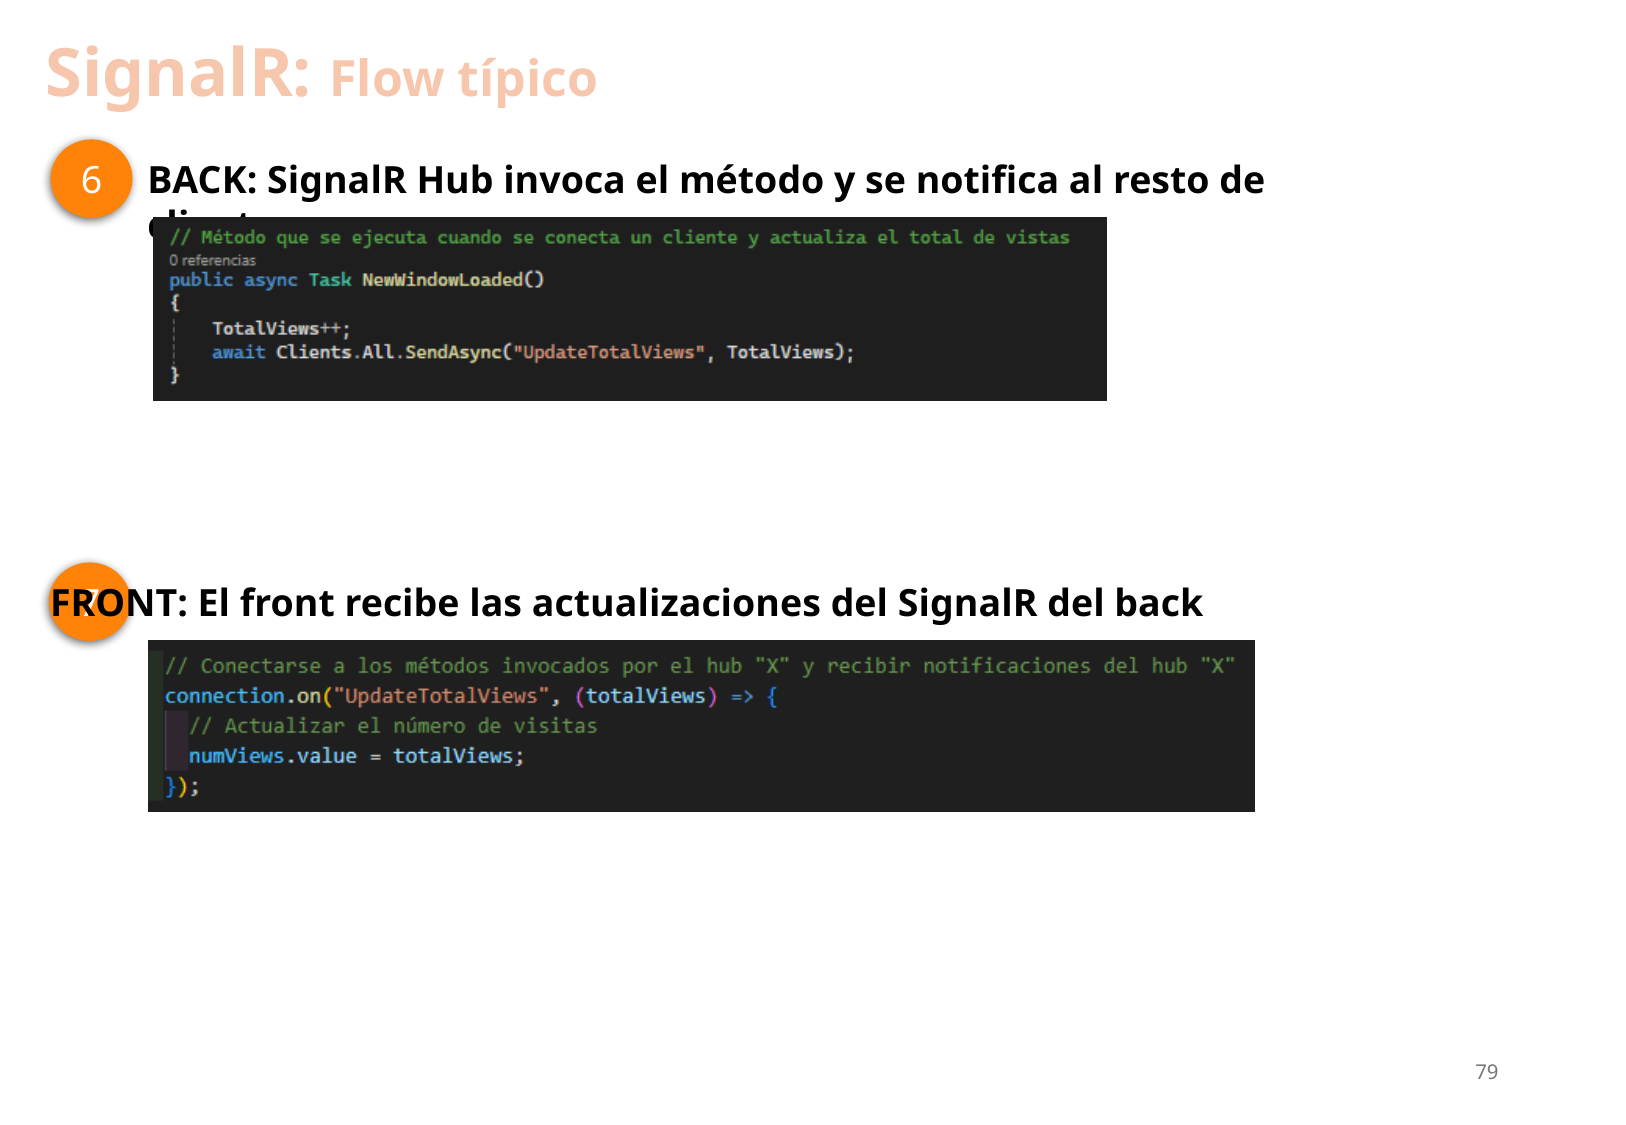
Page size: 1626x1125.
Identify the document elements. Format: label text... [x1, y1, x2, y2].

slide_number 79 [1147, 1042, 1514, 1103]
picture [147, 640, 1256, 812]
picture [153, 217, 1108, 402]
text_box 6 [50, 139, 132, 218]
text_box 7 [64, 562, 116, 571]
text_box BACK: SignalR Hub invoca el método y se notifica al resto de clientes [132, 148, 1291, 253]
text_box SignalR: Flow típico [30, 22, 1331, 117]
text_box 7 [63, 632, 116, 641]
text_box FRONT: El front recibe las actualizaciones del SignalR del back [35, 571, 1230, 632]
